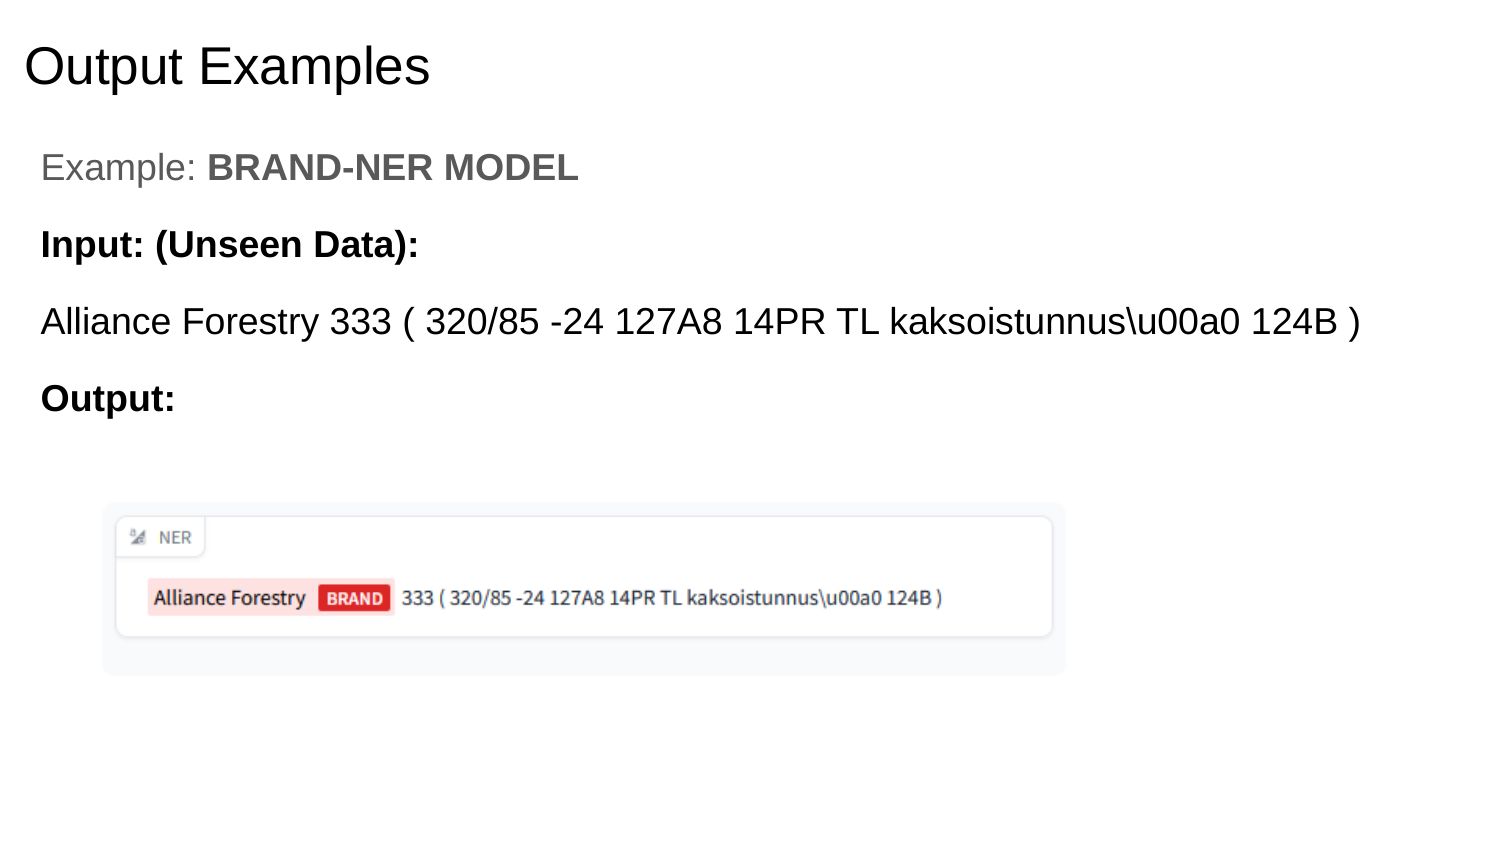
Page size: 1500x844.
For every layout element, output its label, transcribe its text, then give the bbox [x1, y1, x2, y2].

picture [98, 489, 1096, 683]
list Example: BRAND-NER MODEL Input: (Unseen Data): Alliance Forestry 333 ( 320/85 -24 127A8 14PR TL kaksoistunnus\u00a0 124B ) Output: [25, 121, 1424, 683]
title Output Examples [9, 16, 1407, 111]
